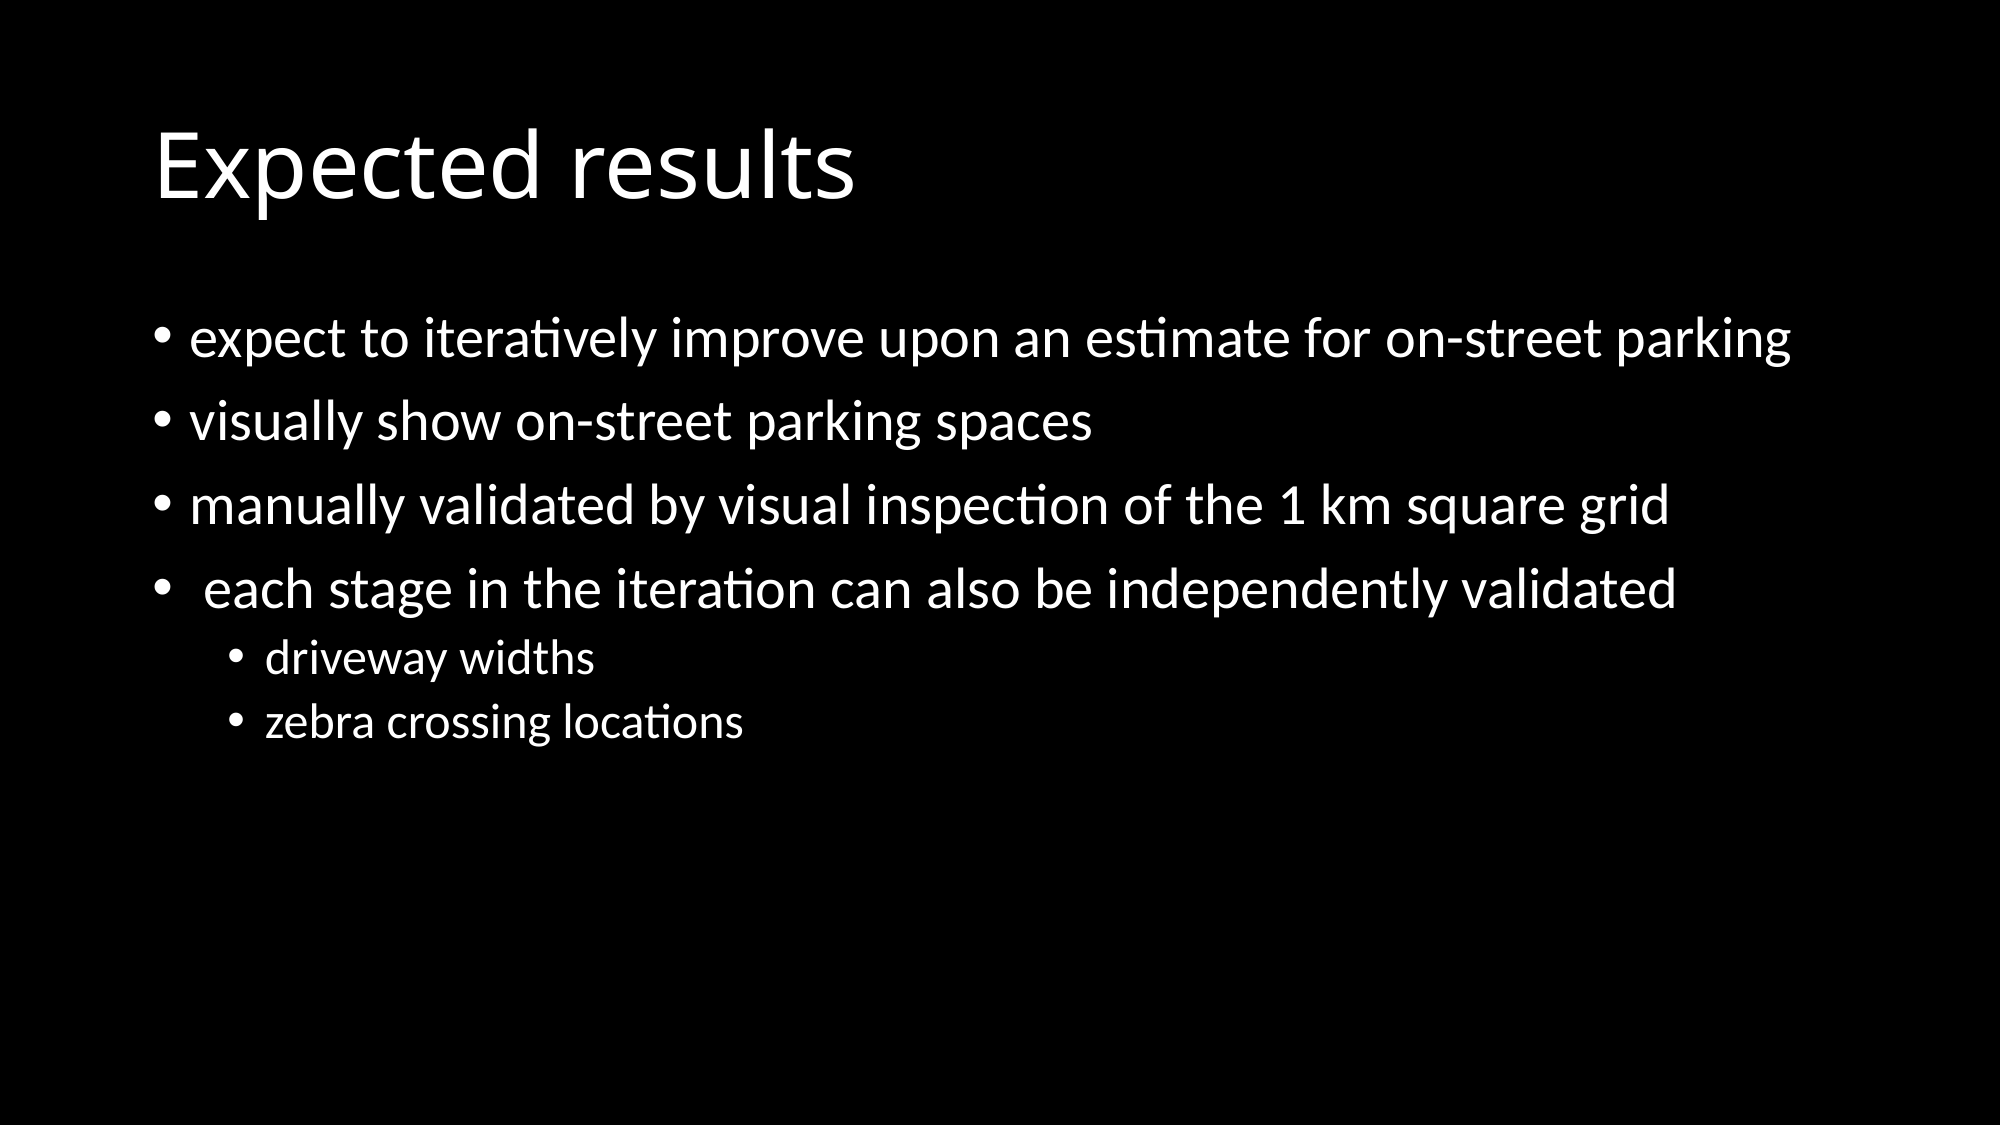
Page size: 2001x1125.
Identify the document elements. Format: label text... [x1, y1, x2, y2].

title Expected results [137, 59, 1863, 278]
list expect to iteratively improve upon an estimate for on-street parking visually show on-street parking spaces manually validated by visual inspection of the 1 km square grid each stage in the iteration can also be independently validated driveway widths zebra crossing locations [137, 299, 1863, 1014]
